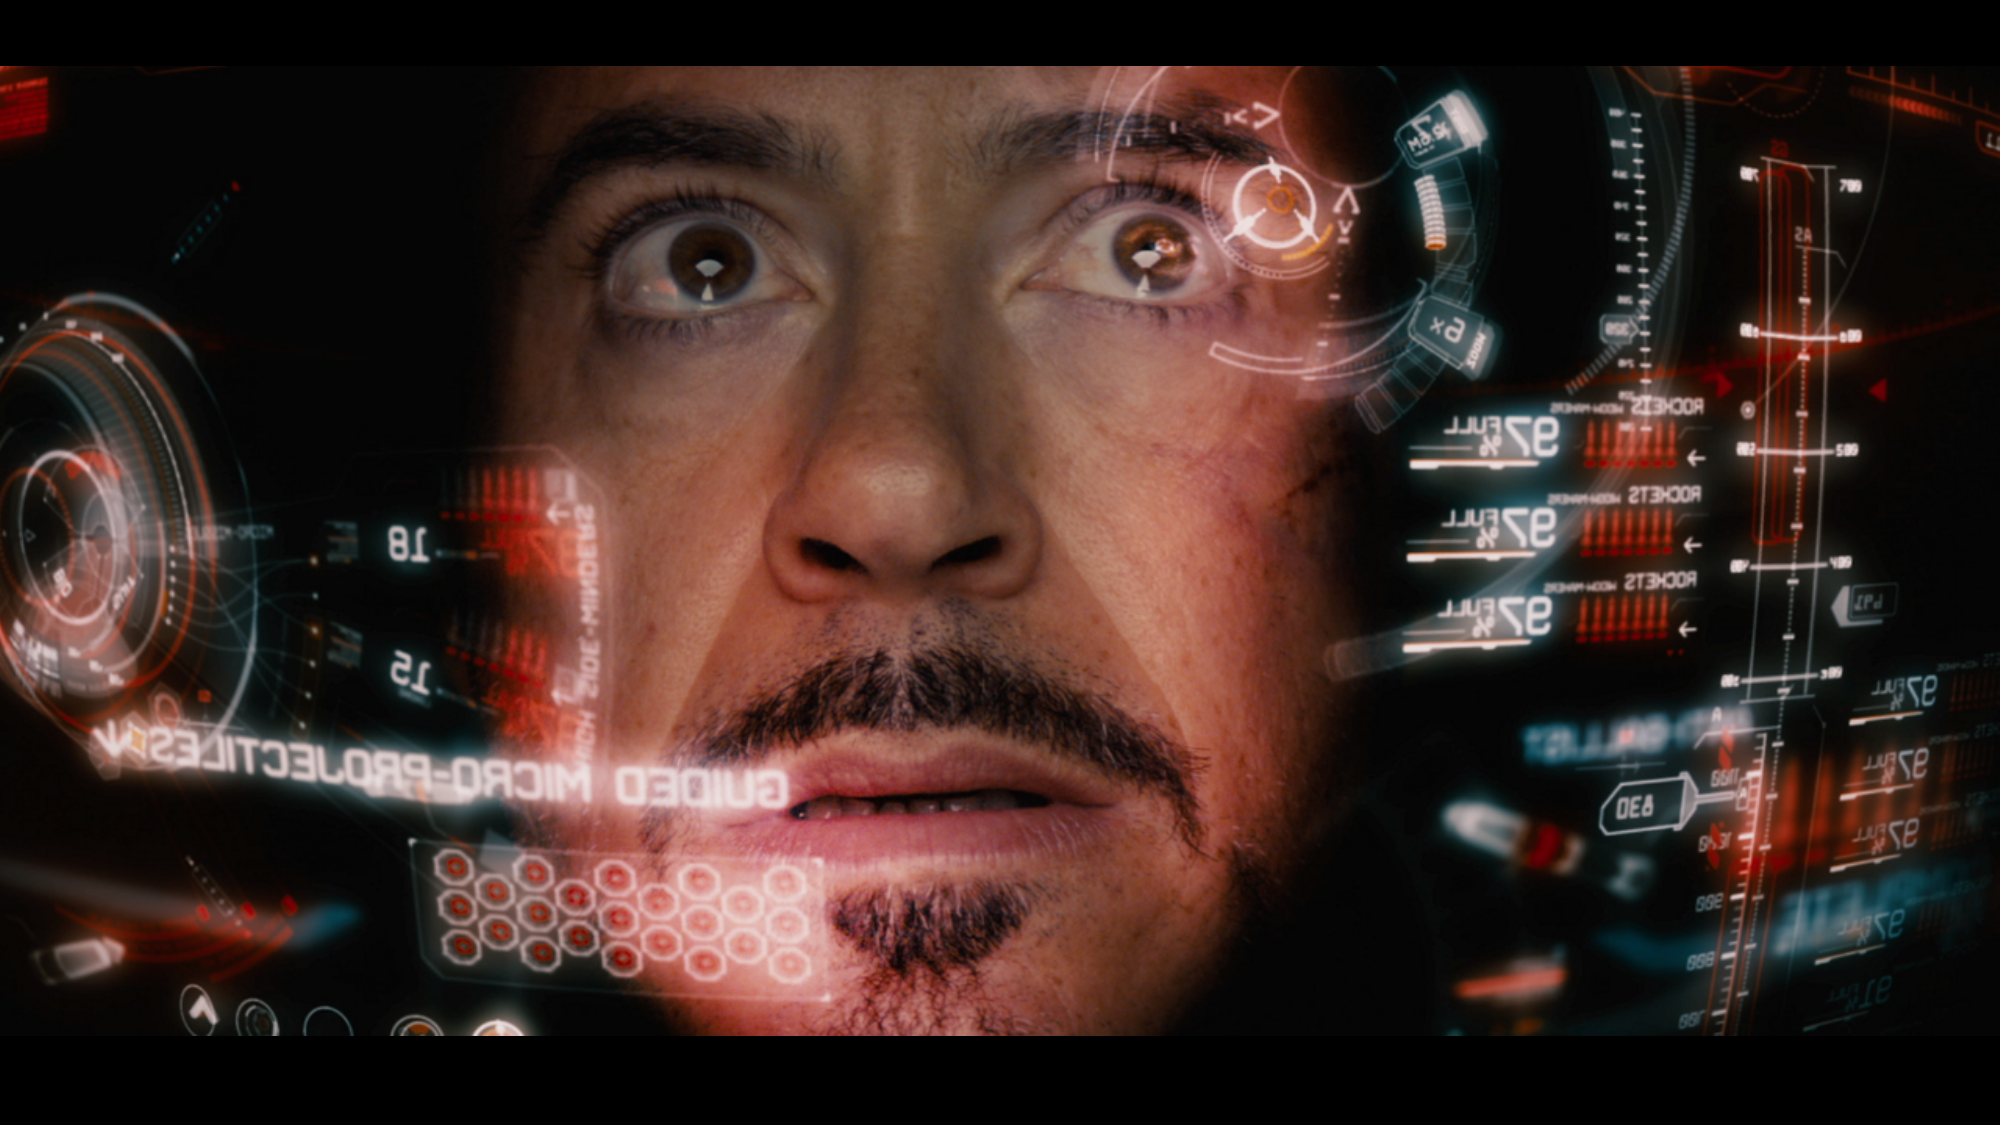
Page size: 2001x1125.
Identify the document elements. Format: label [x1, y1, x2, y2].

picture [0, 66, 2000, 1036]
